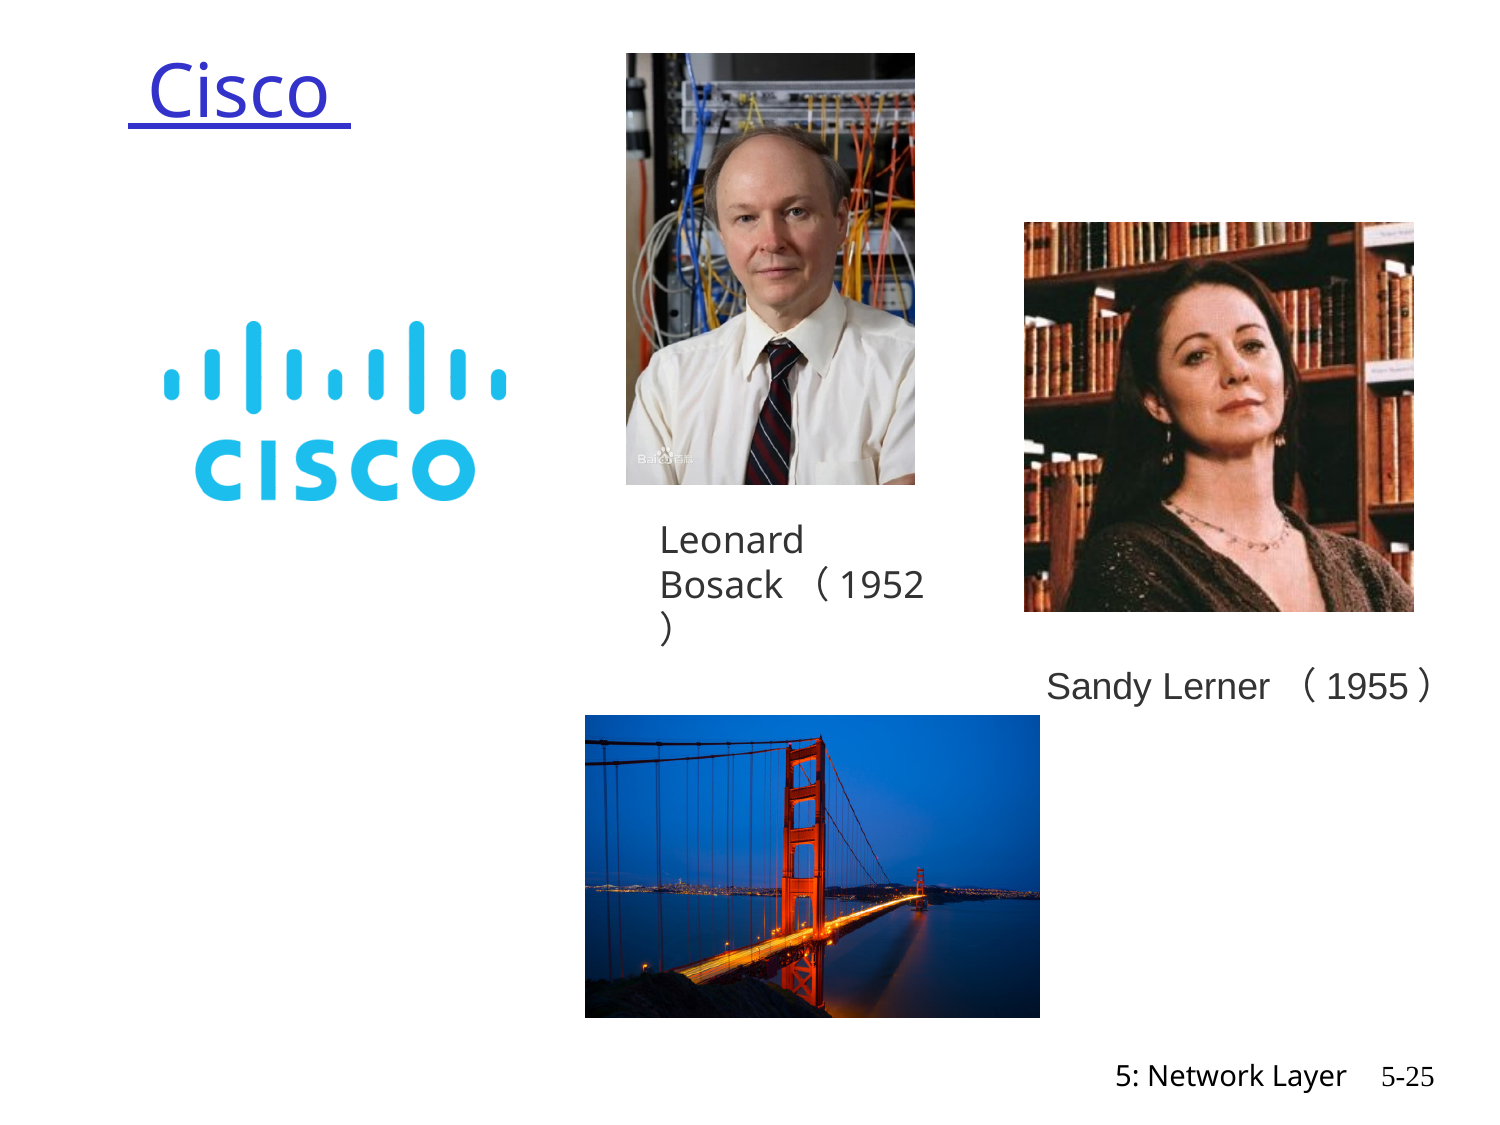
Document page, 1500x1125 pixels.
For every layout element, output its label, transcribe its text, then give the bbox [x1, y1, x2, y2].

picture [71, 226, 599, 594]
slide_number 5-25 [1338, 1049, 1451, 1125]
text_box Sandy Lerner（1955） [1031, 654, 1500, 715]
picture [584, 714, 1041, 1019]
text_box Leonard Bosack（1952） [644, 508, 969, 659]
title Cisco [112, 37, 1388, 138]
picture [626, 52, 915, 485]
footer 5: Network Layer [887, 1049, 1338, 1125]
picture [1024, 221, 1414, 612]
